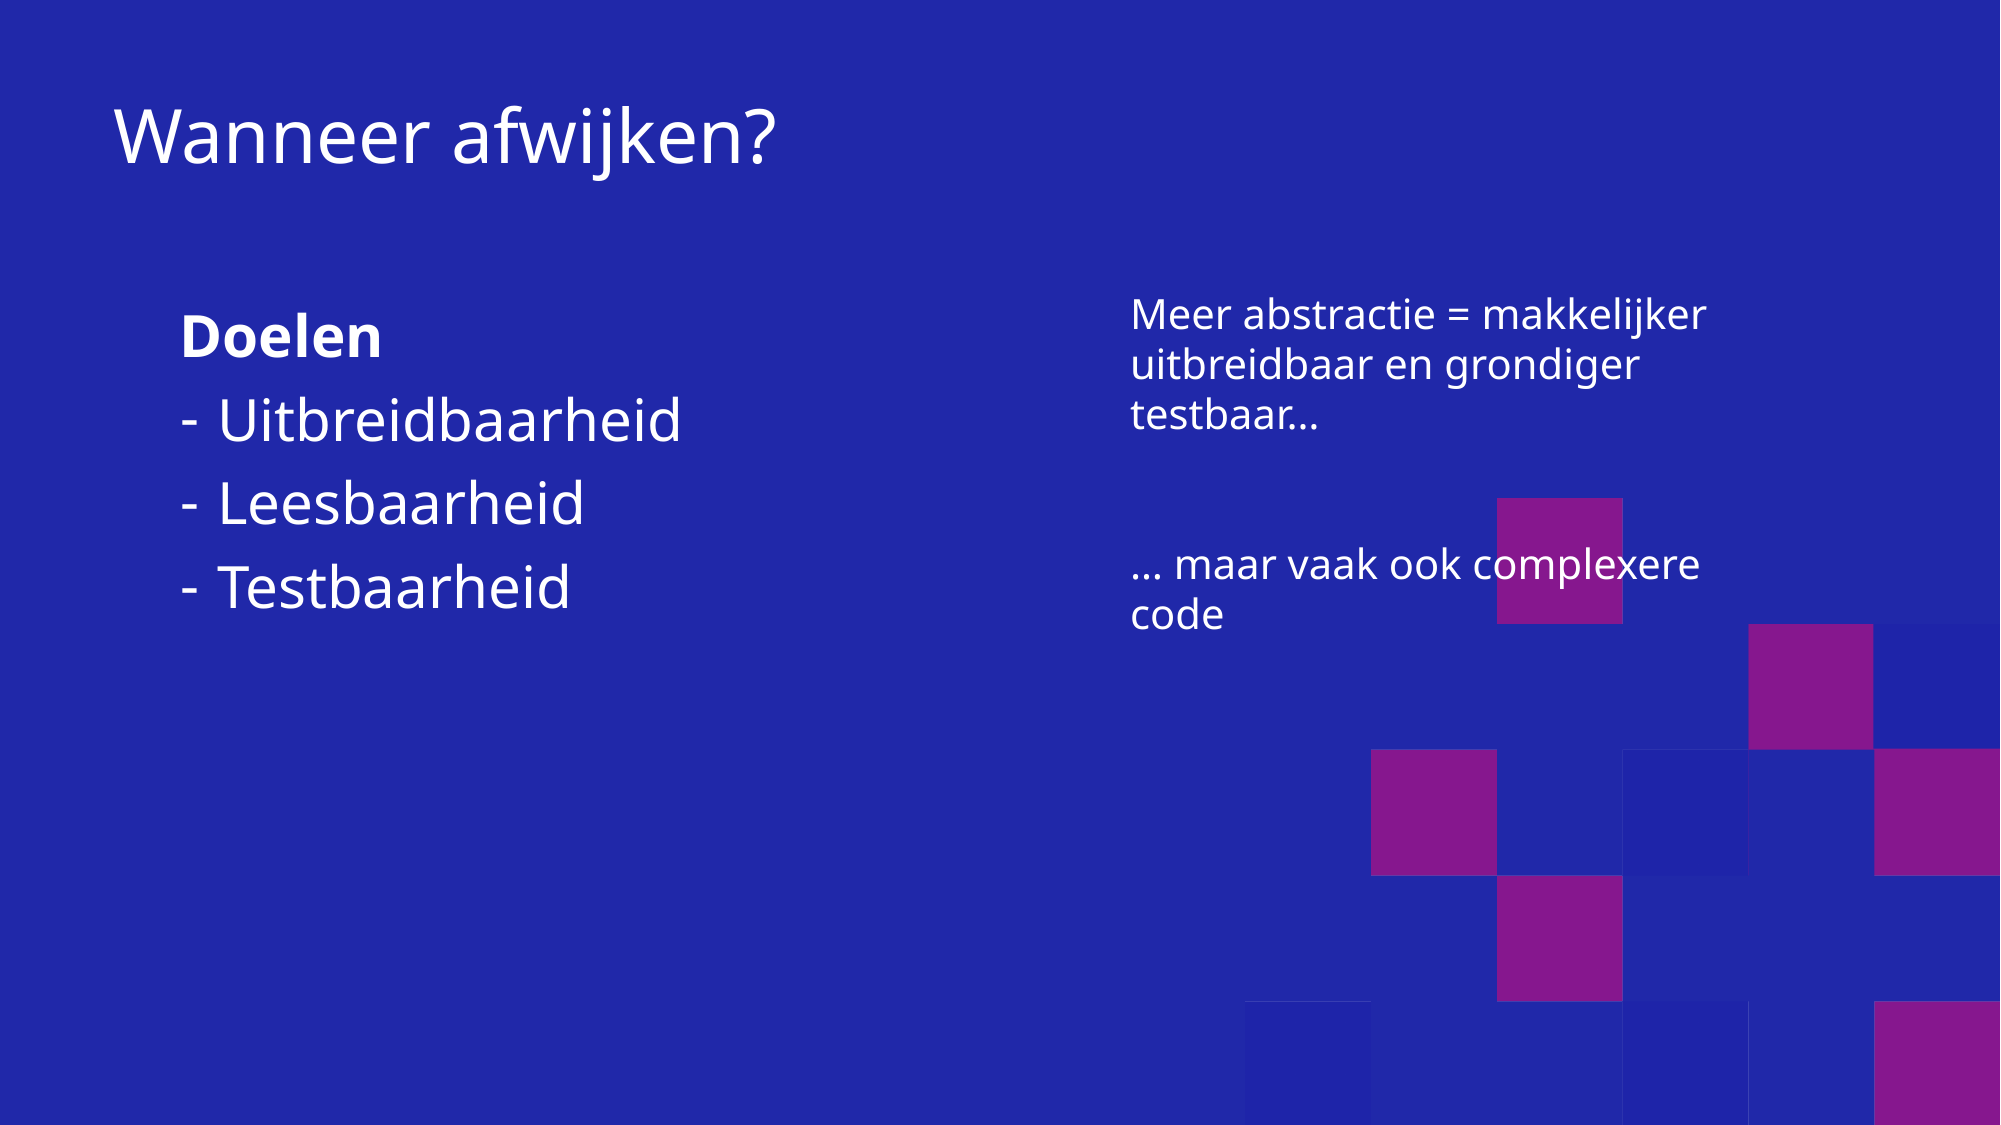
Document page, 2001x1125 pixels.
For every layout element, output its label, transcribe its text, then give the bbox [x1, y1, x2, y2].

list Doelen Uitbreidbaarheid Leesbaarheid Testbaarheid [164, 299, 1863, 1014]
text_box Meer abstractie = makkelijker uitbreidbaar en grondiger testbaar… … maar vaak ook complexere code [1115, 280, 1725, 646]
text_box Wanneer afwijken? [98, 80, 922, 186]
